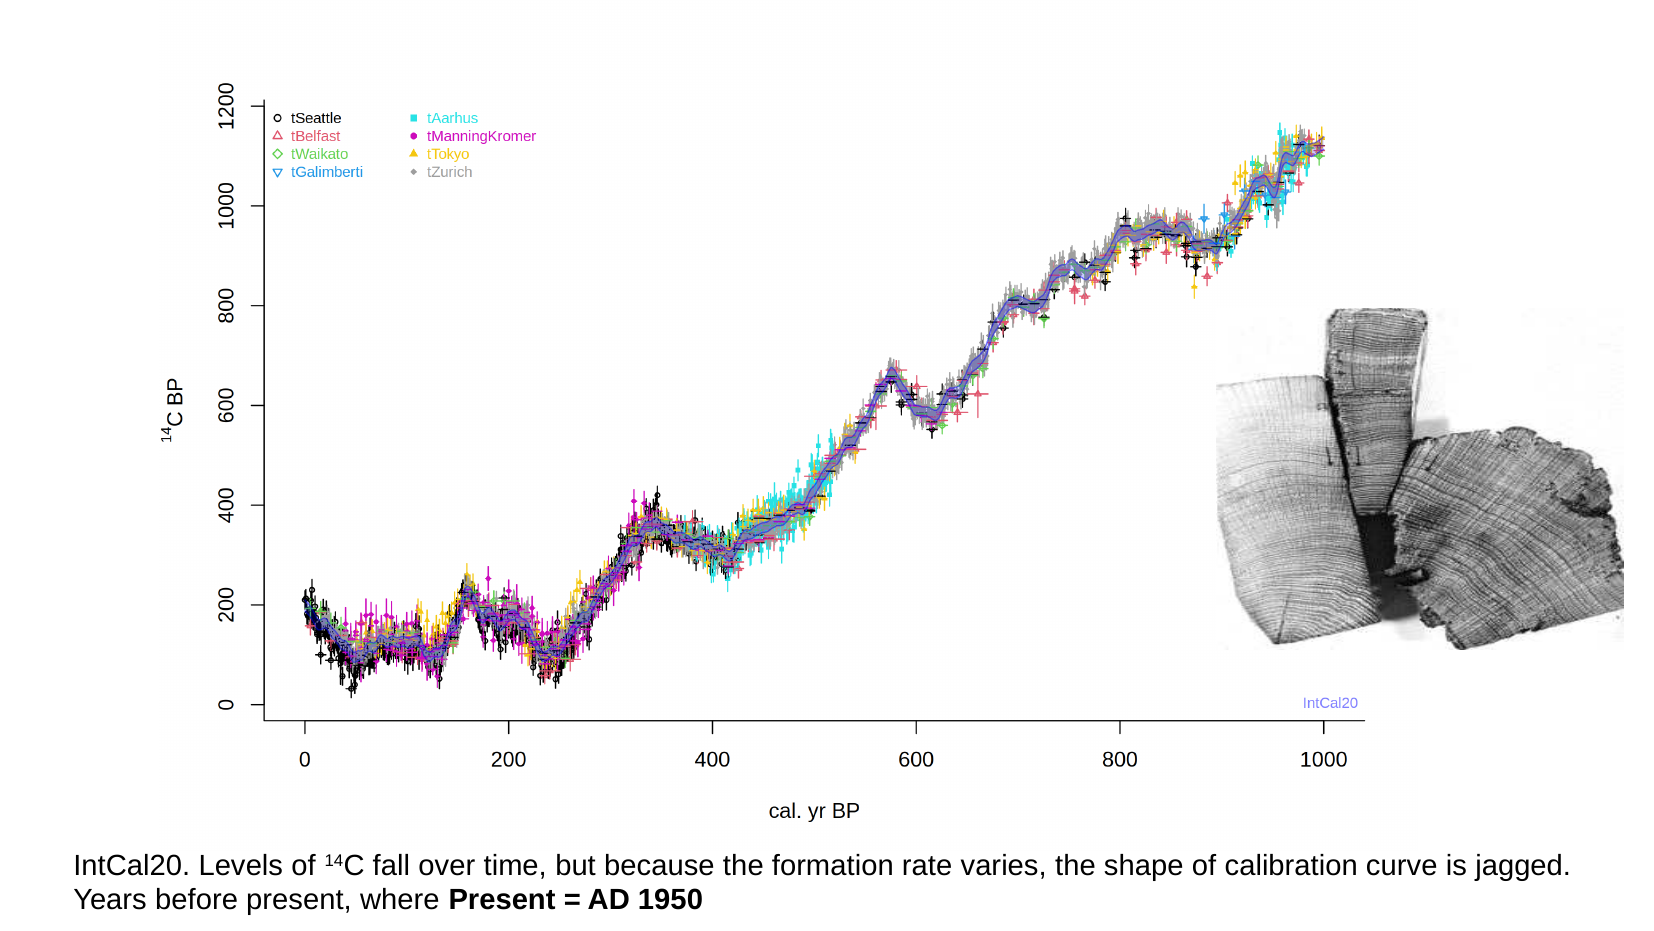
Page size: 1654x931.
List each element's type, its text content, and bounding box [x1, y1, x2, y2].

picture [159, 0, 1625, 851]
text_box IntCal20. Levels of 14C fall over time, but because the formation rate varies, the shape of calibration curve is jagged. Years before present, where Present = AD 1950 [58, 838, 1642, 924]
